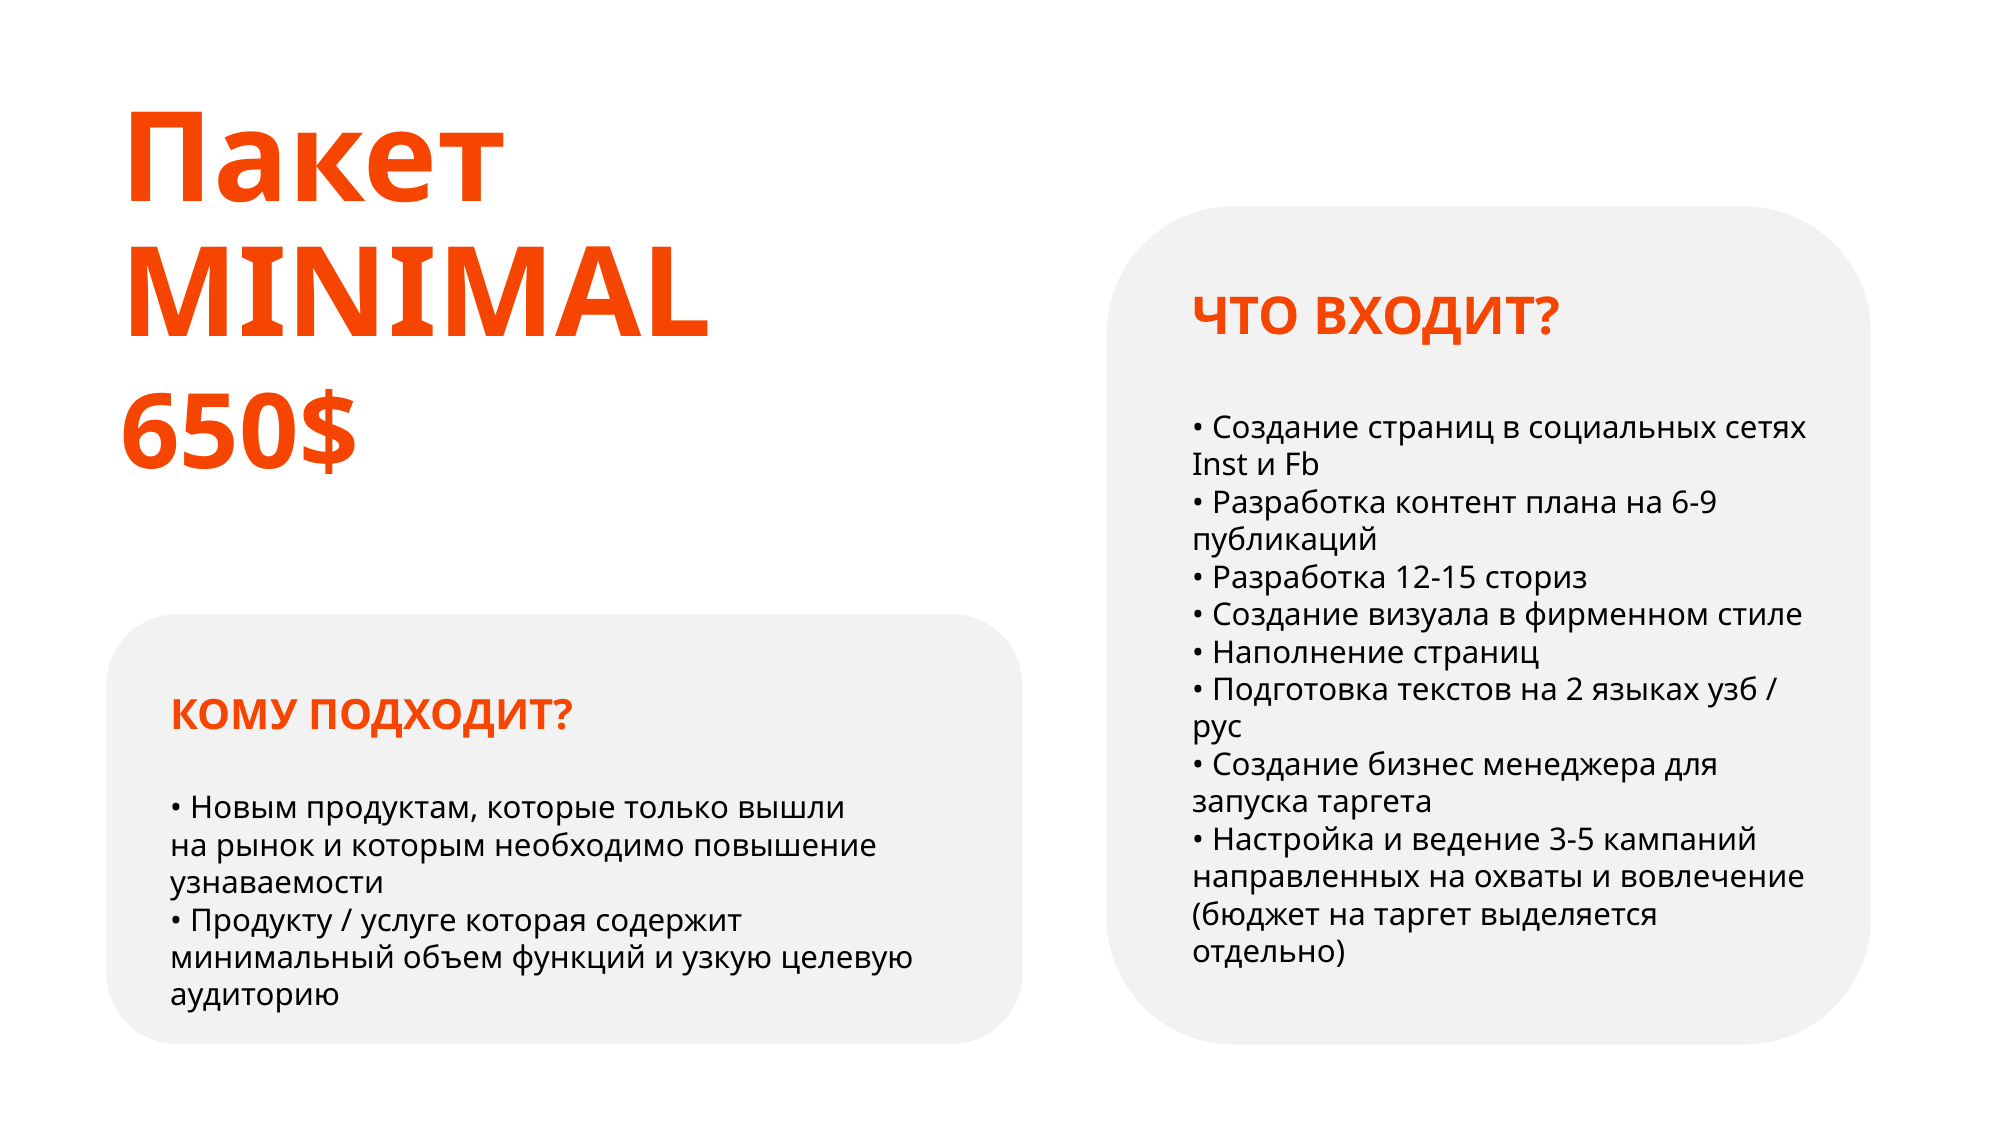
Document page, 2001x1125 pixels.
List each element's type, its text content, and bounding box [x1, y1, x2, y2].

text_box КОМУ ПОДХОДИТ? • Новым продуктам, которые только вышли на рынок и которым необходимо повышение узнаваемости • Продукту / услуге которая содержит минимальный объем функций и узкую целевую аудиторию [155, 680, 974, 1020]
title Пакет MINIMAL [105, 119, 1831, 325]
text_box ЧТО ВХОДИТ? • Создание страниц в социальных сетях Inst и Fb • Разработка контент плана на 6-9 публикаций • Разработка 12-15 сториз • Создание визуала в фирменном стиле • Наполнение страниц • Подготовка текстов на 2 языках узб / рус • Создание бизнес менеджера для запуска таргета • Настройка и ведение 3-5 кампаний направленных на охваты и вовлечение (бюджет на таргет выделяется отдельно) [1177, 544, 1831, 977]
text_box 650$ [105, 325, 1831, 544]
text_box [1104, 237, 1874, 1047]
text_box [104, 612, 1025, 1047]
text_box ЧТО ВХОДИТ? • Создание страниц в социальных сетях Inst и Fb • Разработка контент плана на 6-9 публикаций • Разработка 12-15 сториз • Создание визуала в фирменном стиле • Наполнение страниц • Подготовка текстов на 2 языках узб / рус • Создание бизнес менеджера для запуска таргета • Настройка и ведение 3-5 кампаний направленных на охваты и вовлечение (бюджет на таргет выделяется отдельно) [1177, 274, 1831, 325]
